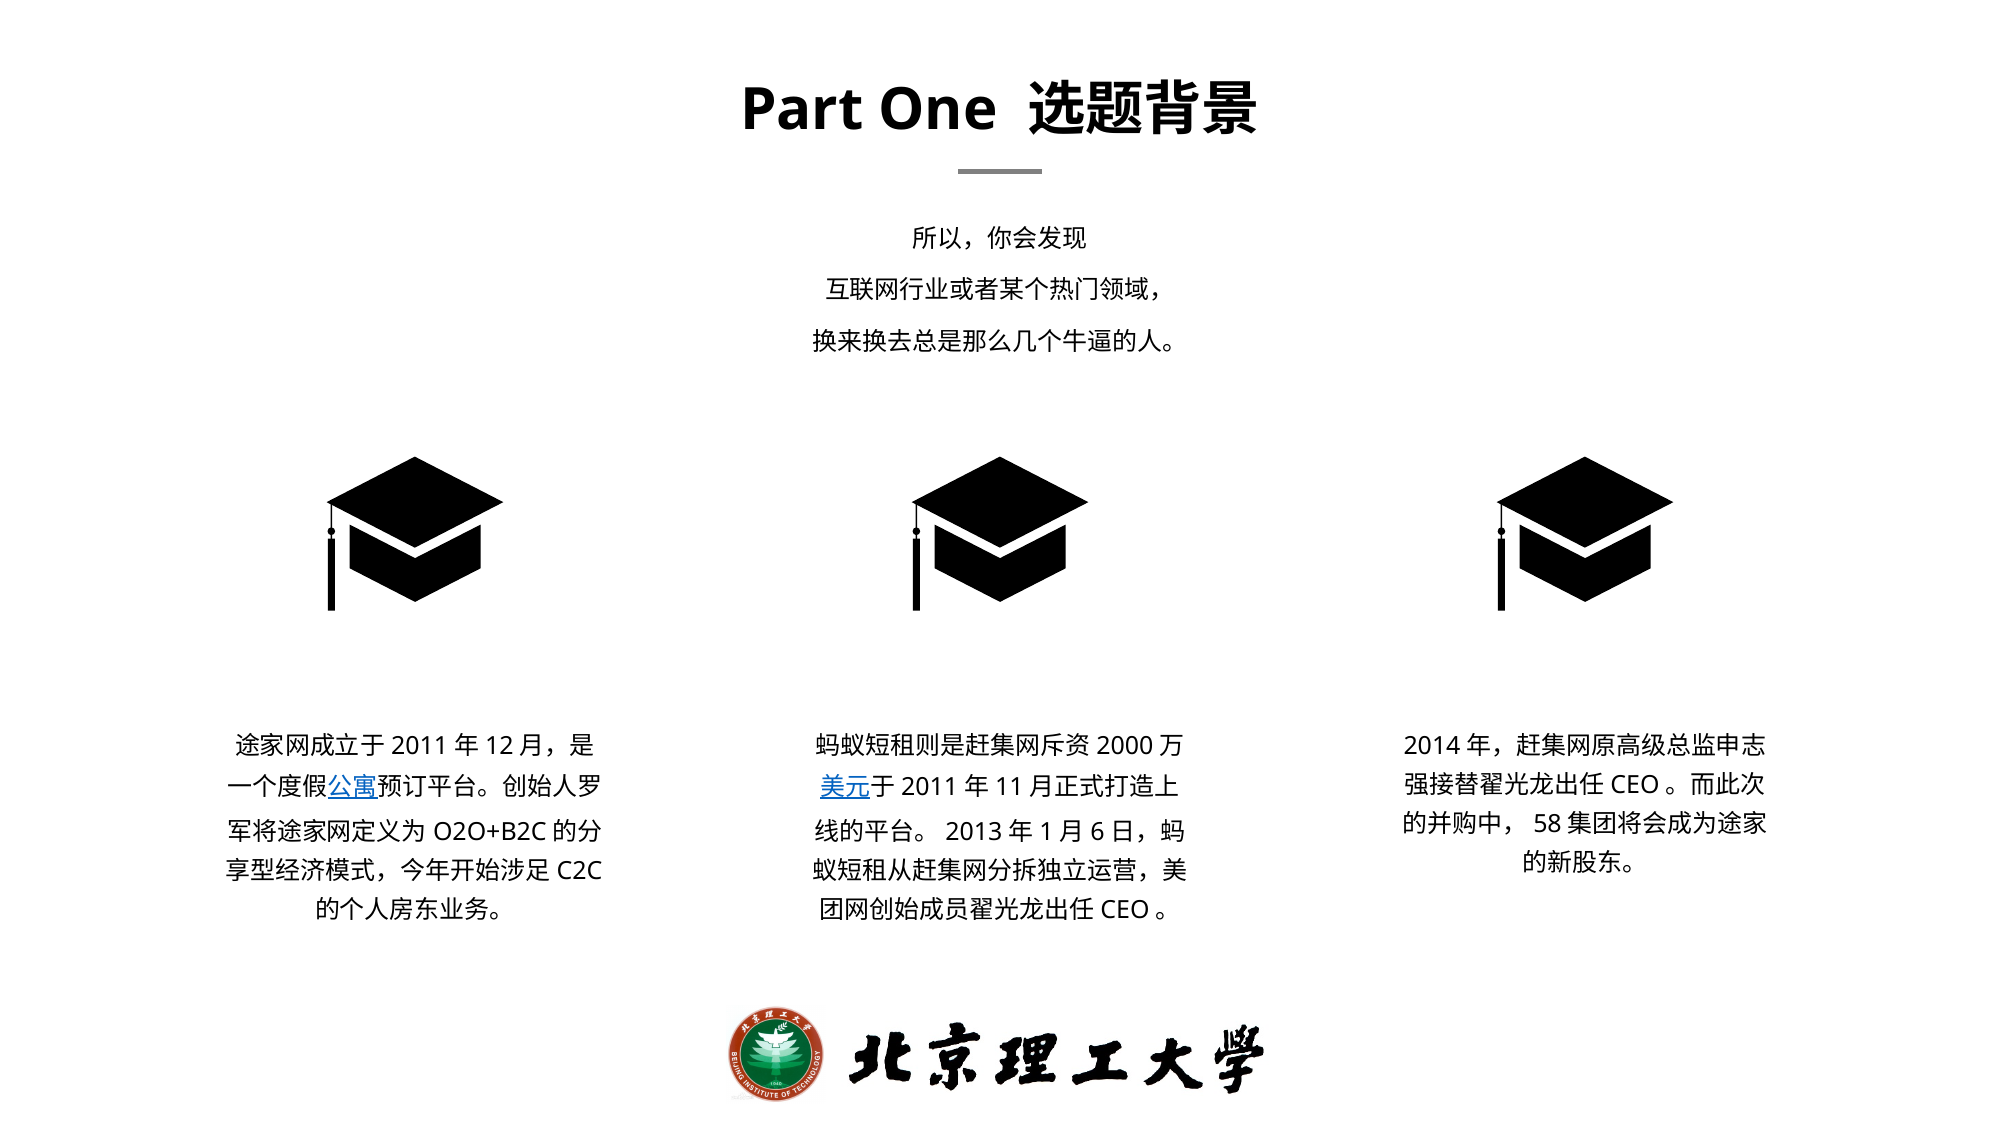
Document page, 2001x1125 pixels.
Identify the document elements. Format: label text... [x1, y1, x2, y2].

text_box 2014年，赶集网原高级总监申志强接替翟光龙出任CEO。而此次的并购中，58集团将会成为途家的新股东。 [1381, 712, 1789, 884]
text_box 蚂蚁短租则是赶集网斥资2000万美元于2011年11月正式打造上线的平台。2013年1月6日，蚂蚁短租从赶集网分拆独立运营，美团网创始成员翟光龙出任CEO。 [796, 712, 1204, 931]
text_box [1496, 456, 1674, 611]
text_box 途家网成立于2011年12月，是一个度假公寓预订平台。创始人罗军将途家网定义为O2O+B2C的分享型经济模式，今年开始涉足C2C的个人房东业务。 [211, 712, 619, 931]
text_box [326, 456, 504, 611]
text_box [911, 456, 1089, 611]
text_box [726, 1005, 1274, 1104]
list Part One 选题背景 [414, 64, 1585, 150]
text_box 所以，你会发现 互联网行业或者某个热门领域， 换来换去总是那么几个牛逼的人。 [309, 205, 1691, 363]
